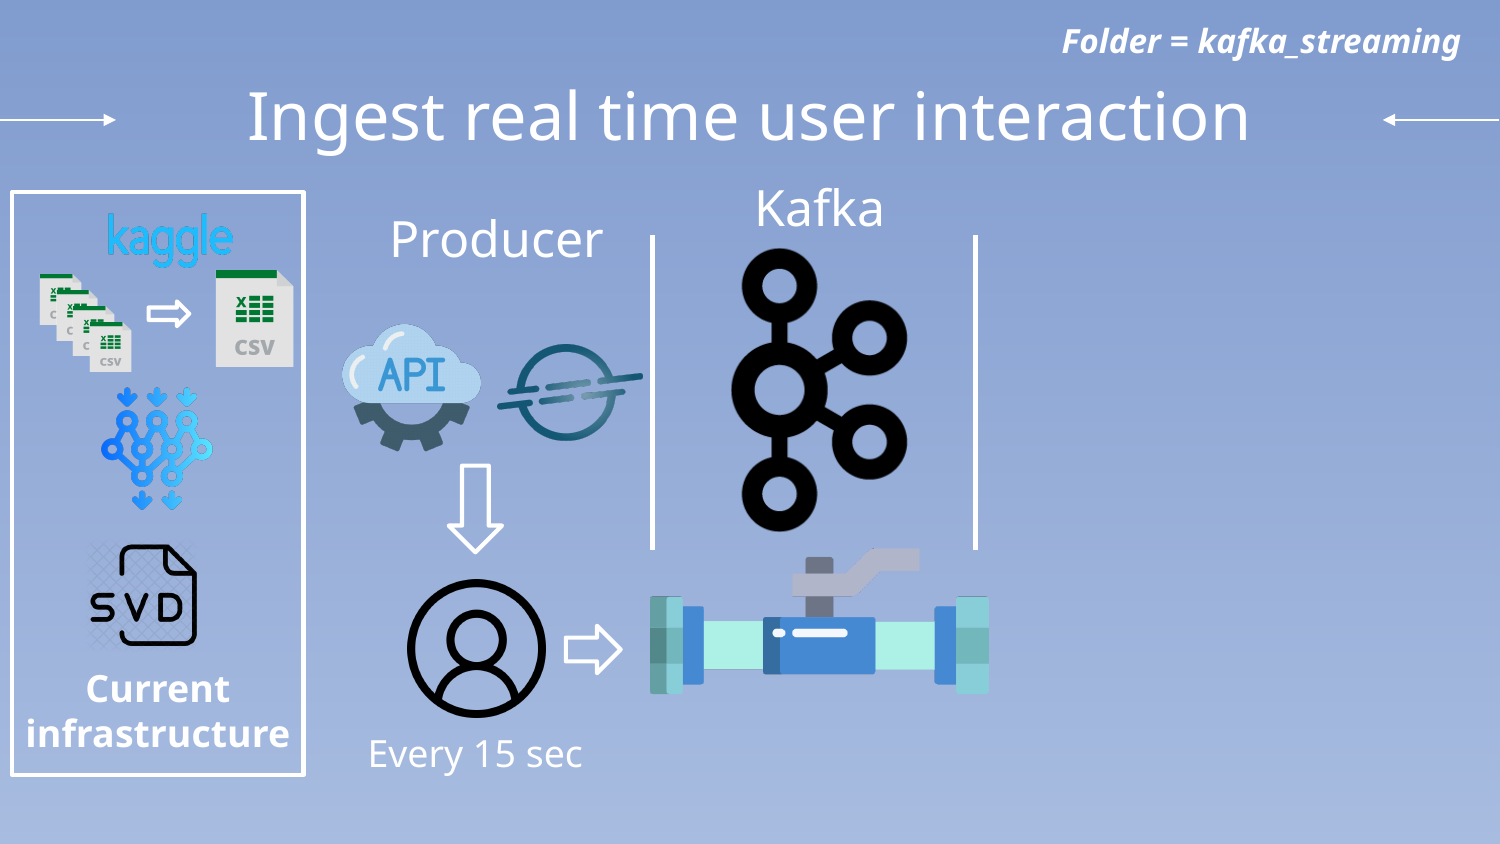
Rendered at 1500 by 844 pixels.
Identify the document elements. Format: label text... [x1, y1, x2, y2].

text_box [34, 274, 137, 373]
picture [407, 578, 546, 718]
picture [82, 537, 199, 654]
title Ingest real time user interaction [116, 59, 1383, 236]
text_box Current infrastructure [0, 649, 307, 802]
text_box Kafka [664, 161, 976, 257]
picture [93, 385, 221, 513]
picture [496, 203, 1000, 802]
text_box Folder = kafka_streaming [1046, 5, 1500, 158]
text_box Producer [341, 192, 653, 288]
text_box [446, 463, 504, 555]
picture [82, 191, 304, 367]
text_box [10, 190, 306, 649]
text_box [563, 623, 623, 676]
text_box Every 15 sec [319, 714, 631, 811]
picture [342, 318, 481, 457]
